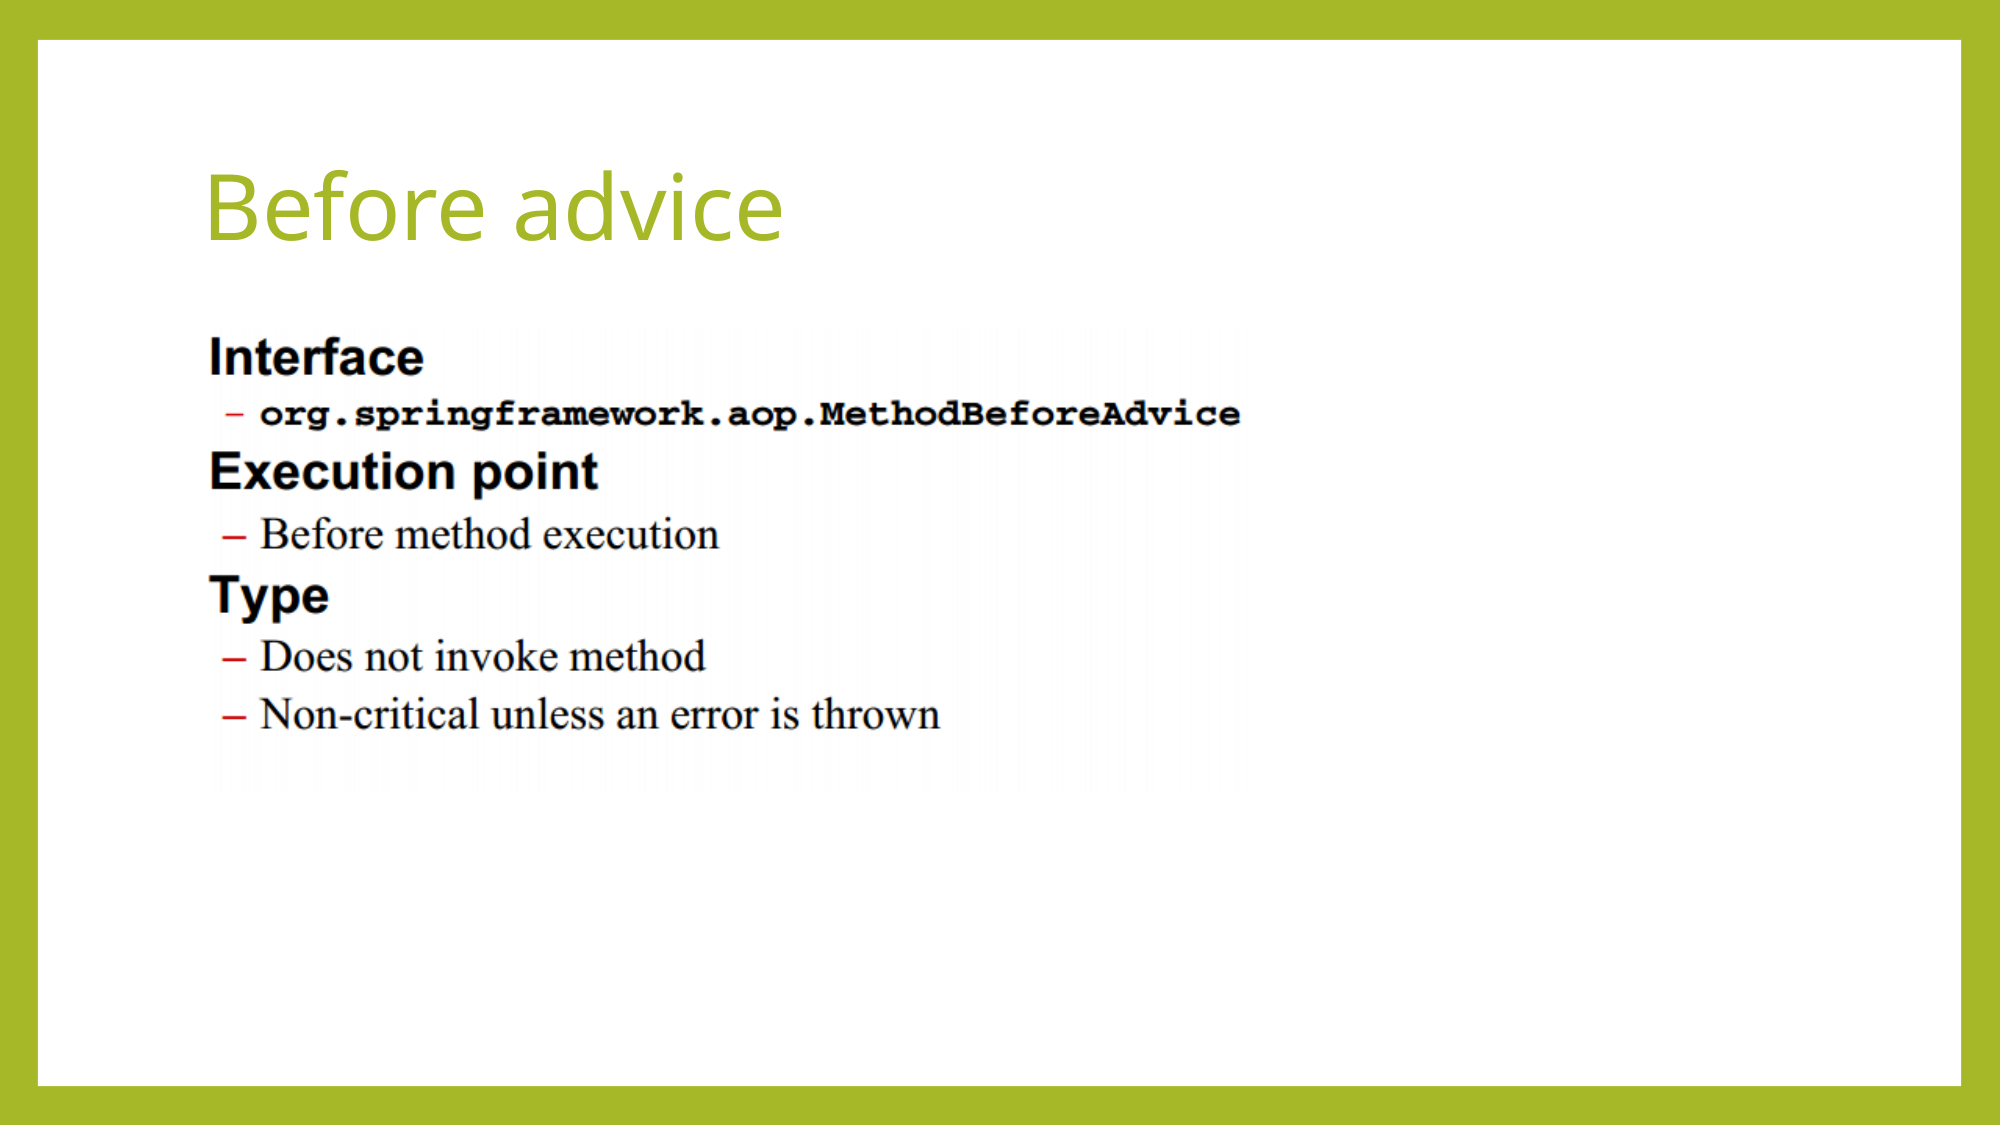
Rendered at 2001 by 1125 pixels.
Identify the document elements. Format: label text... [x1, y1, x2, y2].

picture [206, 328, 1250, 793]
title Before advice [187, 99, 1808, 323]
